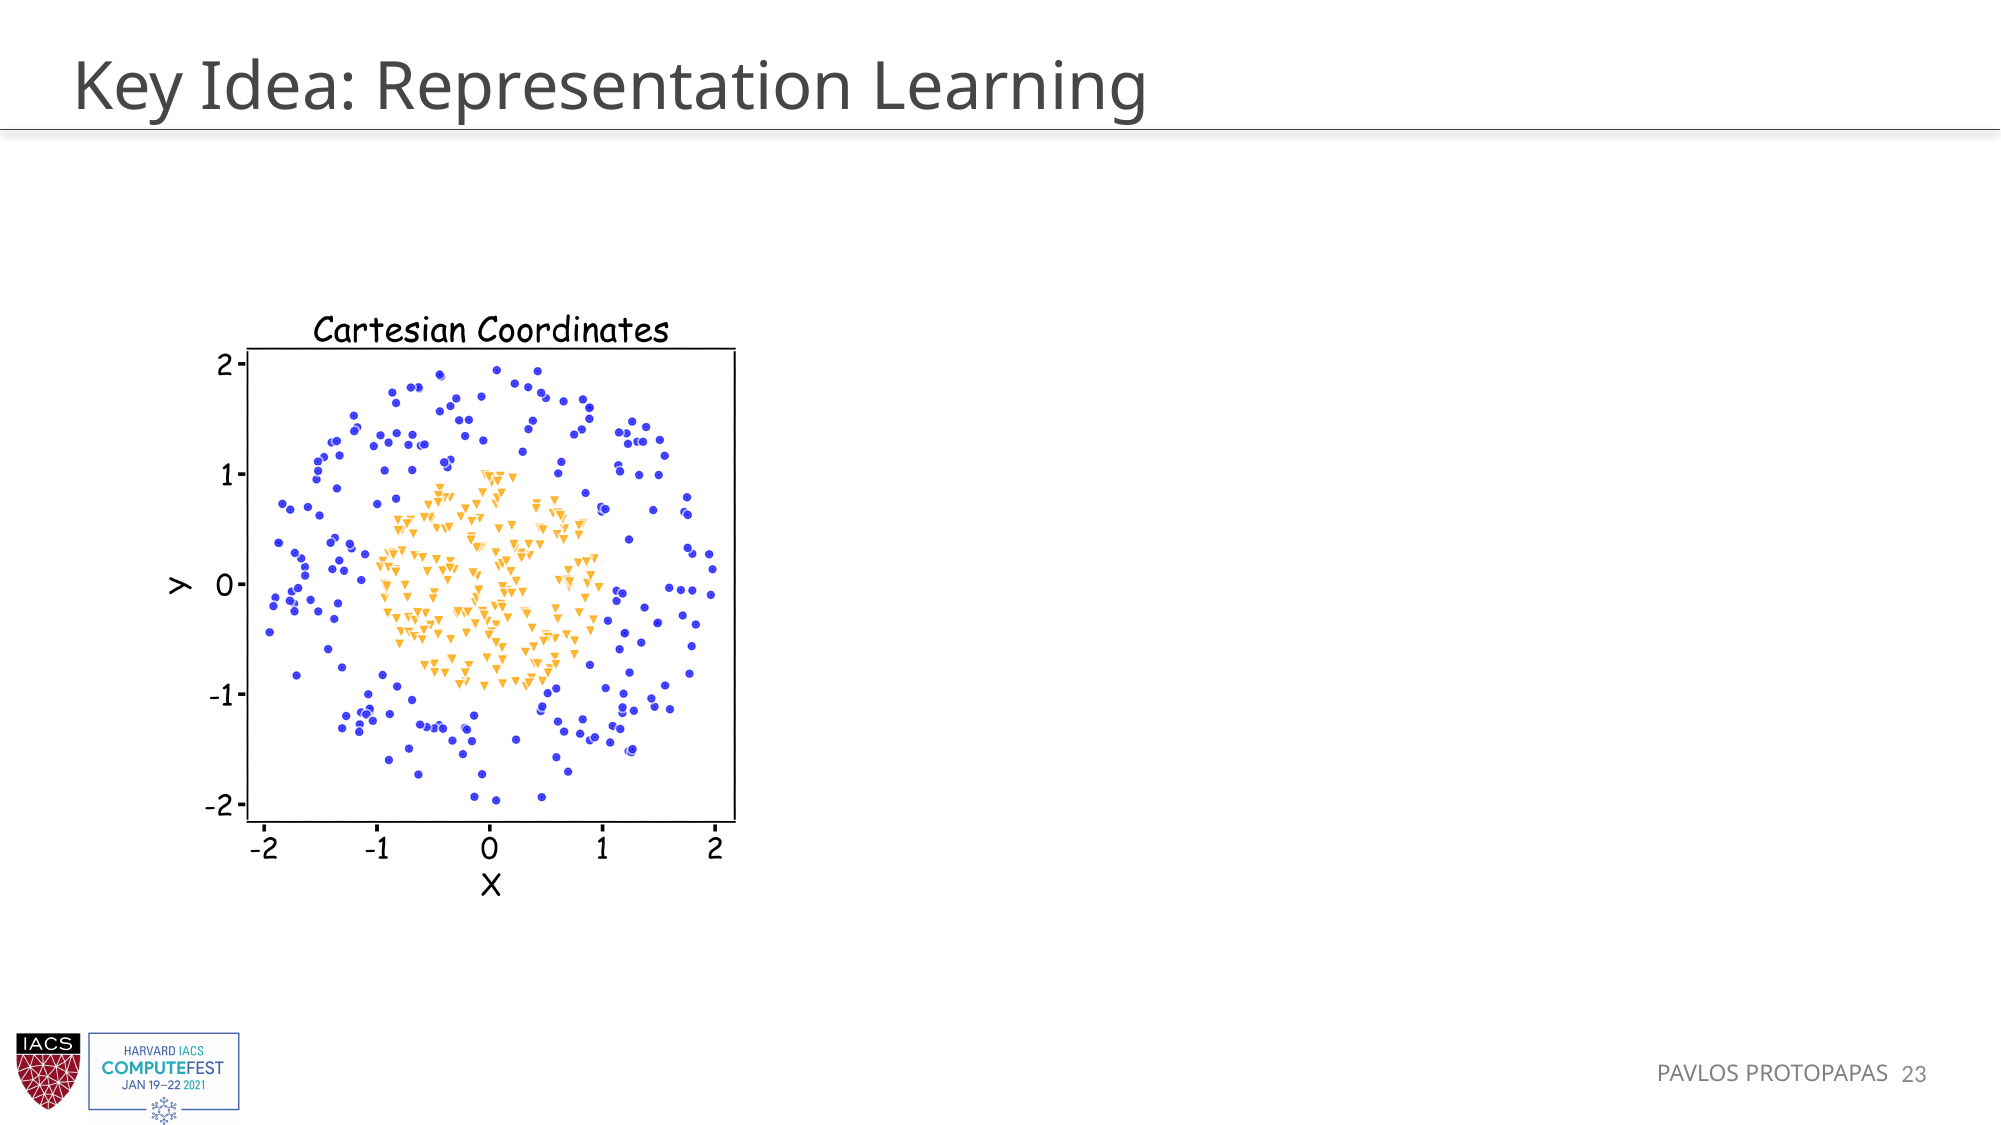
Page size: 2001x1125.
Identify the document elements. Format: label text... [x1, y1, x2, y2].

picture [86, 1030, 241, 1125]
picture [14, 1033, 82, 1110]
slide_number 23 [1475, 1042, 1942, 1103]
picture [136, 265, 832, 961]
title Key Idea: Representation Learning [57, 35, 1943, 162]
